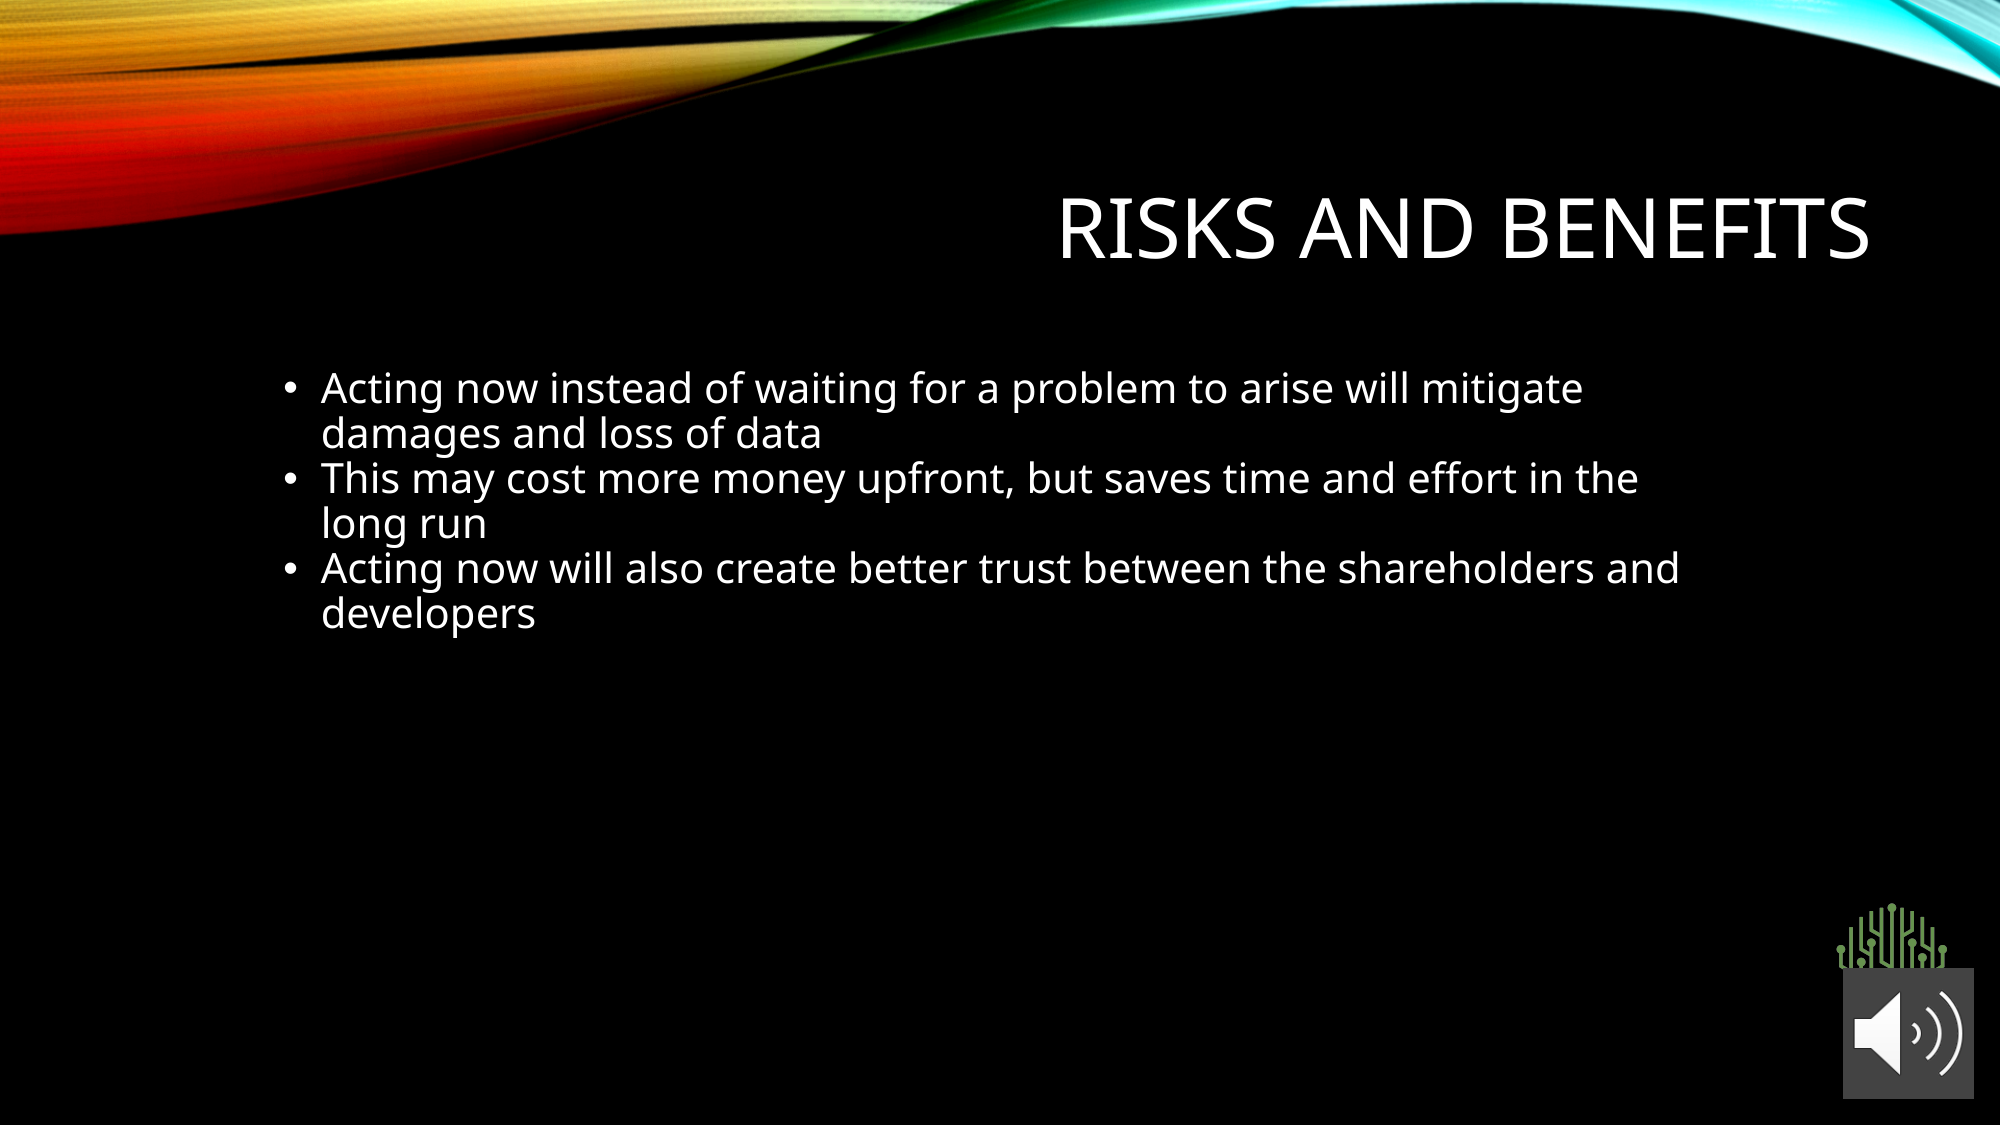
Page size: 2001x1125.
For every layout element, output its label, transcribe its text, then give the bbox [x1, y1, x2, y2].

title RISKS AND BENEFITS [474, 125, 1888, 338]
picture [1817, 892, 1976, 1101]
list Acting now instead of waiting for a problem to arise will mitigate damages and loss of data This may cost more money upfront, but saves time and effort in the long run Acting now will also create better trust between the shareholders and developers [268, 360, 1732, 1021]
picture [0, 0, 2000, 237]
